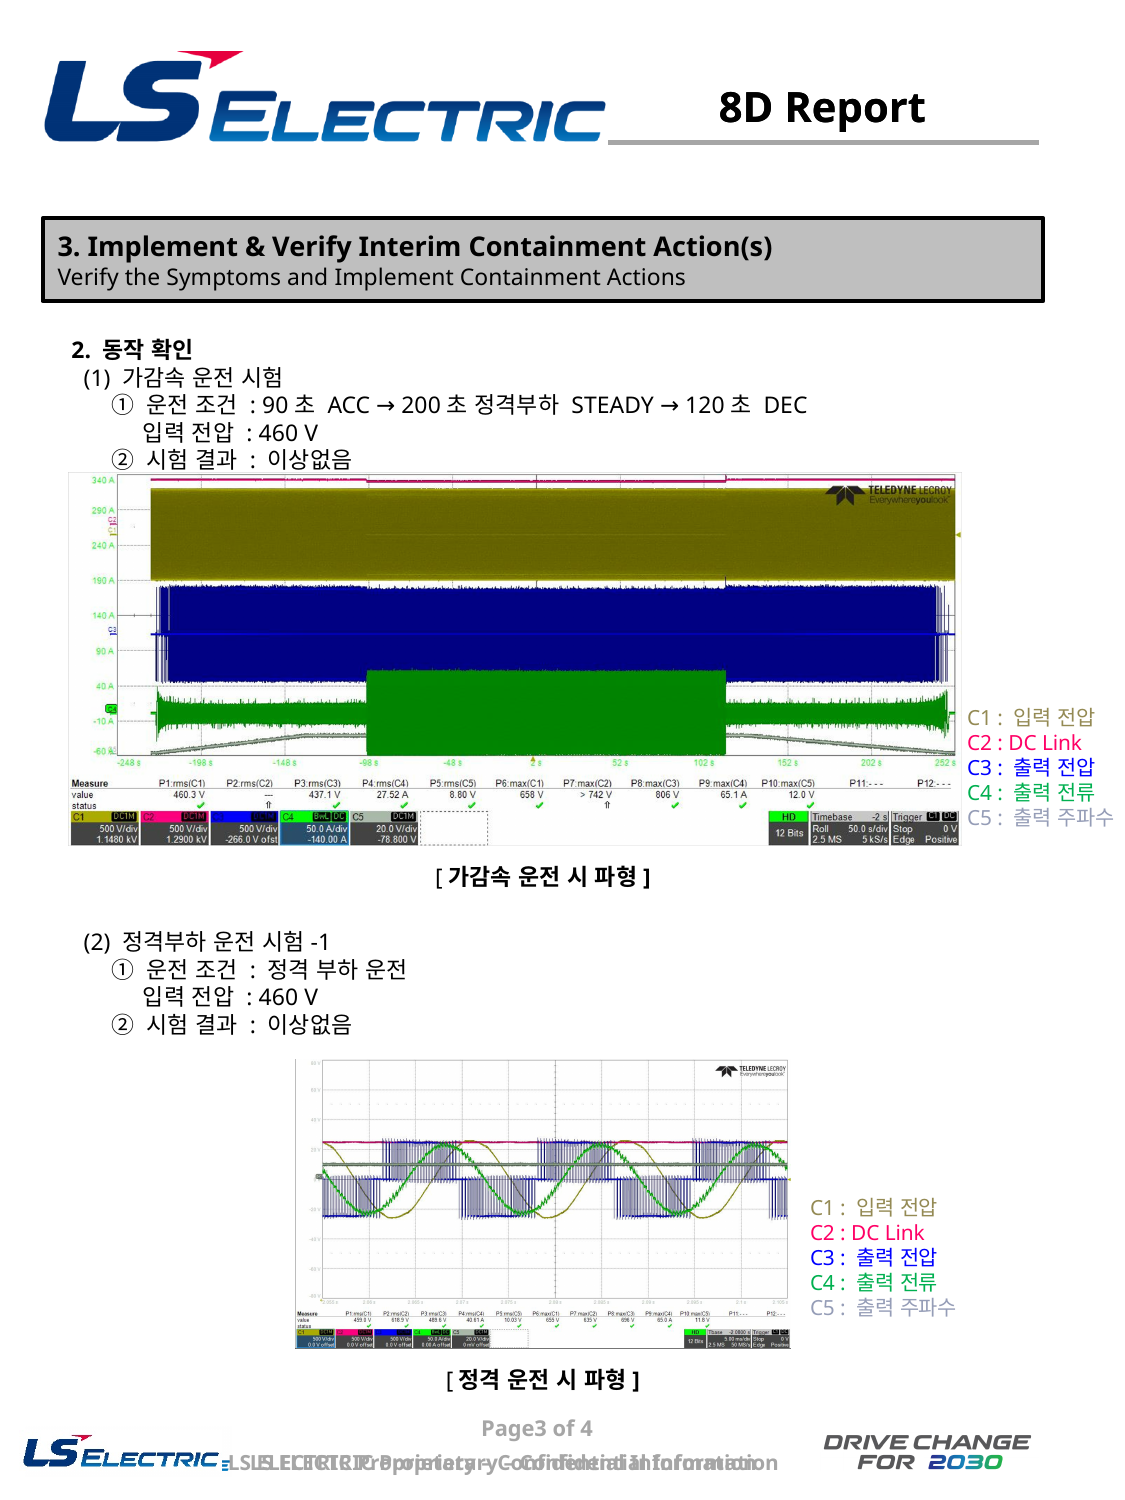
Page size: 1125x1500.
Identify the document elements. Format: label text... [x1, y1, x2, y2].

text_box Page3 of 4 [466, 1407, 711, 1449]
picture [294, 1058, 791, 1349]
text_box C1 : 입력 전압 C2 : DC Link C3 : 출력 전압 C4 : 출력 전류 C5 : 출력 주파수 [966, 697, 1125, 837]
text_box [42, 218, 1044, 302]
picture [18, 1426, 232, 1477]
text_box 2. 동작 확인 (1) 가감속 운전 시험 ① 운전 조건 : 90초 ACC → 200초 정격부하 STEADY → 120초 DEC 입력 전압 : 460 V ② 시험 결과 : 이상없음 (2) 정격부하 운전 시험-1 ① 운전 조건 : 정격 부하 운전 입력 전압 : 460 V ② 시험 결과 : 이상없음 [43, 299, 1125, 1428]
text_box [820, 1431, 1044, 1472]
text_box C1 : 입력 전압 C2 : DC Link C3 : 출력 전압 C4 : 출력 전류 C5 : 출력 주파수 [795, 1187, 1121, 1327]
picture [42, 45, 609, 148]
picture [67, 472, 962, 846]
text_box 8D Report [621, 73, 1024, 139]
text_box [정격 운전 시 파형] [344, 1358, 741, 1401]
text_box LS ELECTRIC Proprietary – Confidential Information [162, 1441, 823, 1482]
text_box [가감속 운전 시 파형] [344, 855, 741, 898]
